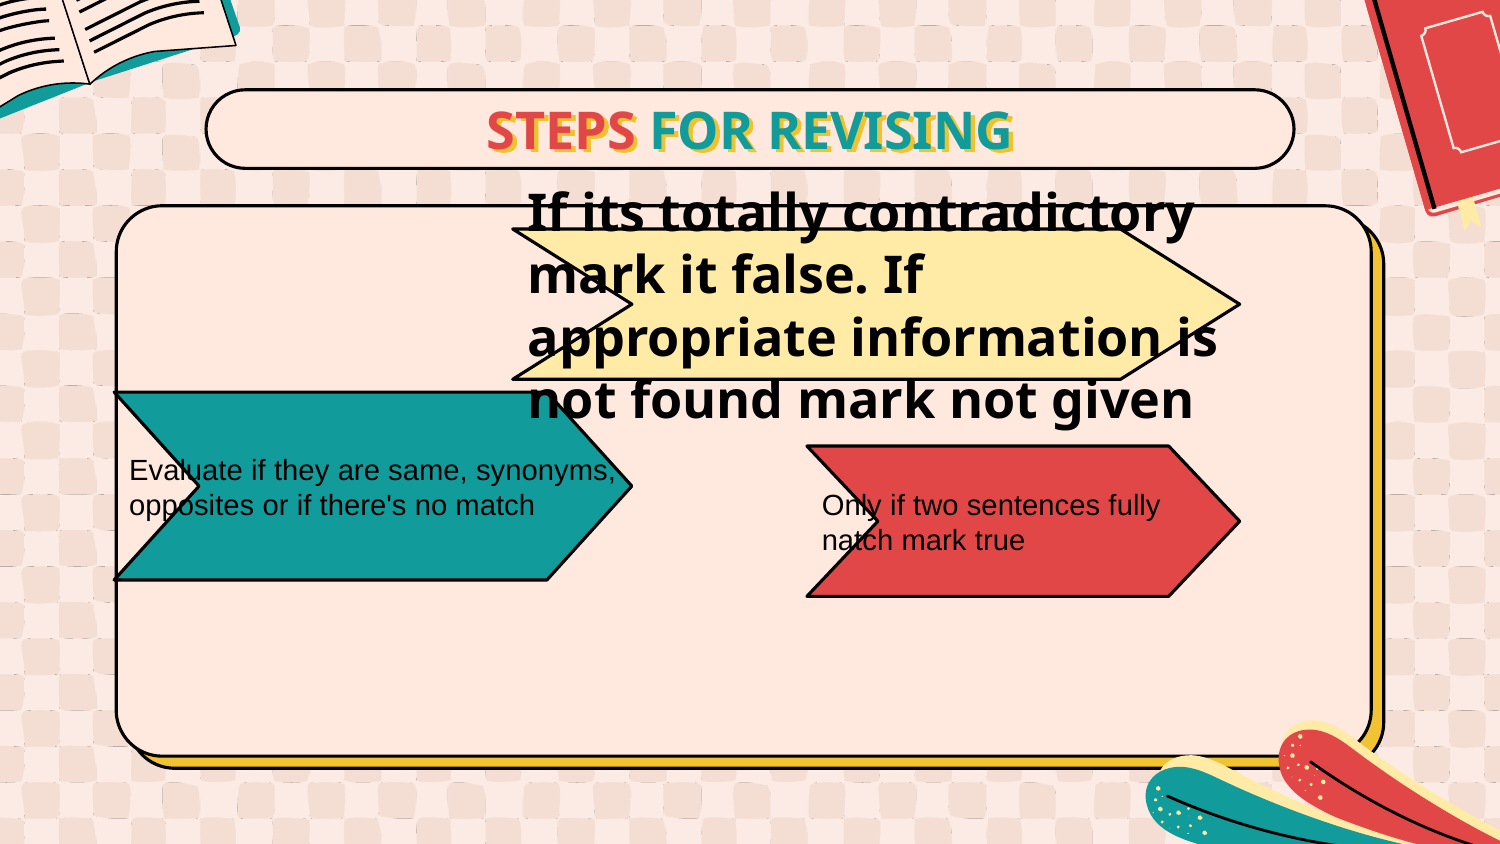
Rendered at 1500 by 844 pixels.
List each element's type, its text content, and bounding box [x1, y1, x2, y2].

picture [1235, 770, 1315, 808]
picture [0, 0, 1500, 844]
text_box If its totally contradictory mark it false. If appropriate information is not found mark not given [512, 229, 1240, 380]
title STEPS FOR REVISING [303, 95, 1197, 163]
text_box Evaluate if they are same, synonyms, opposites or if there's no match [114, 392, 632, 580]
text_box Only if two sentences fully natch mark true [806, 446, 1240, 597]
text_box [206, 89, 1295, 169]
